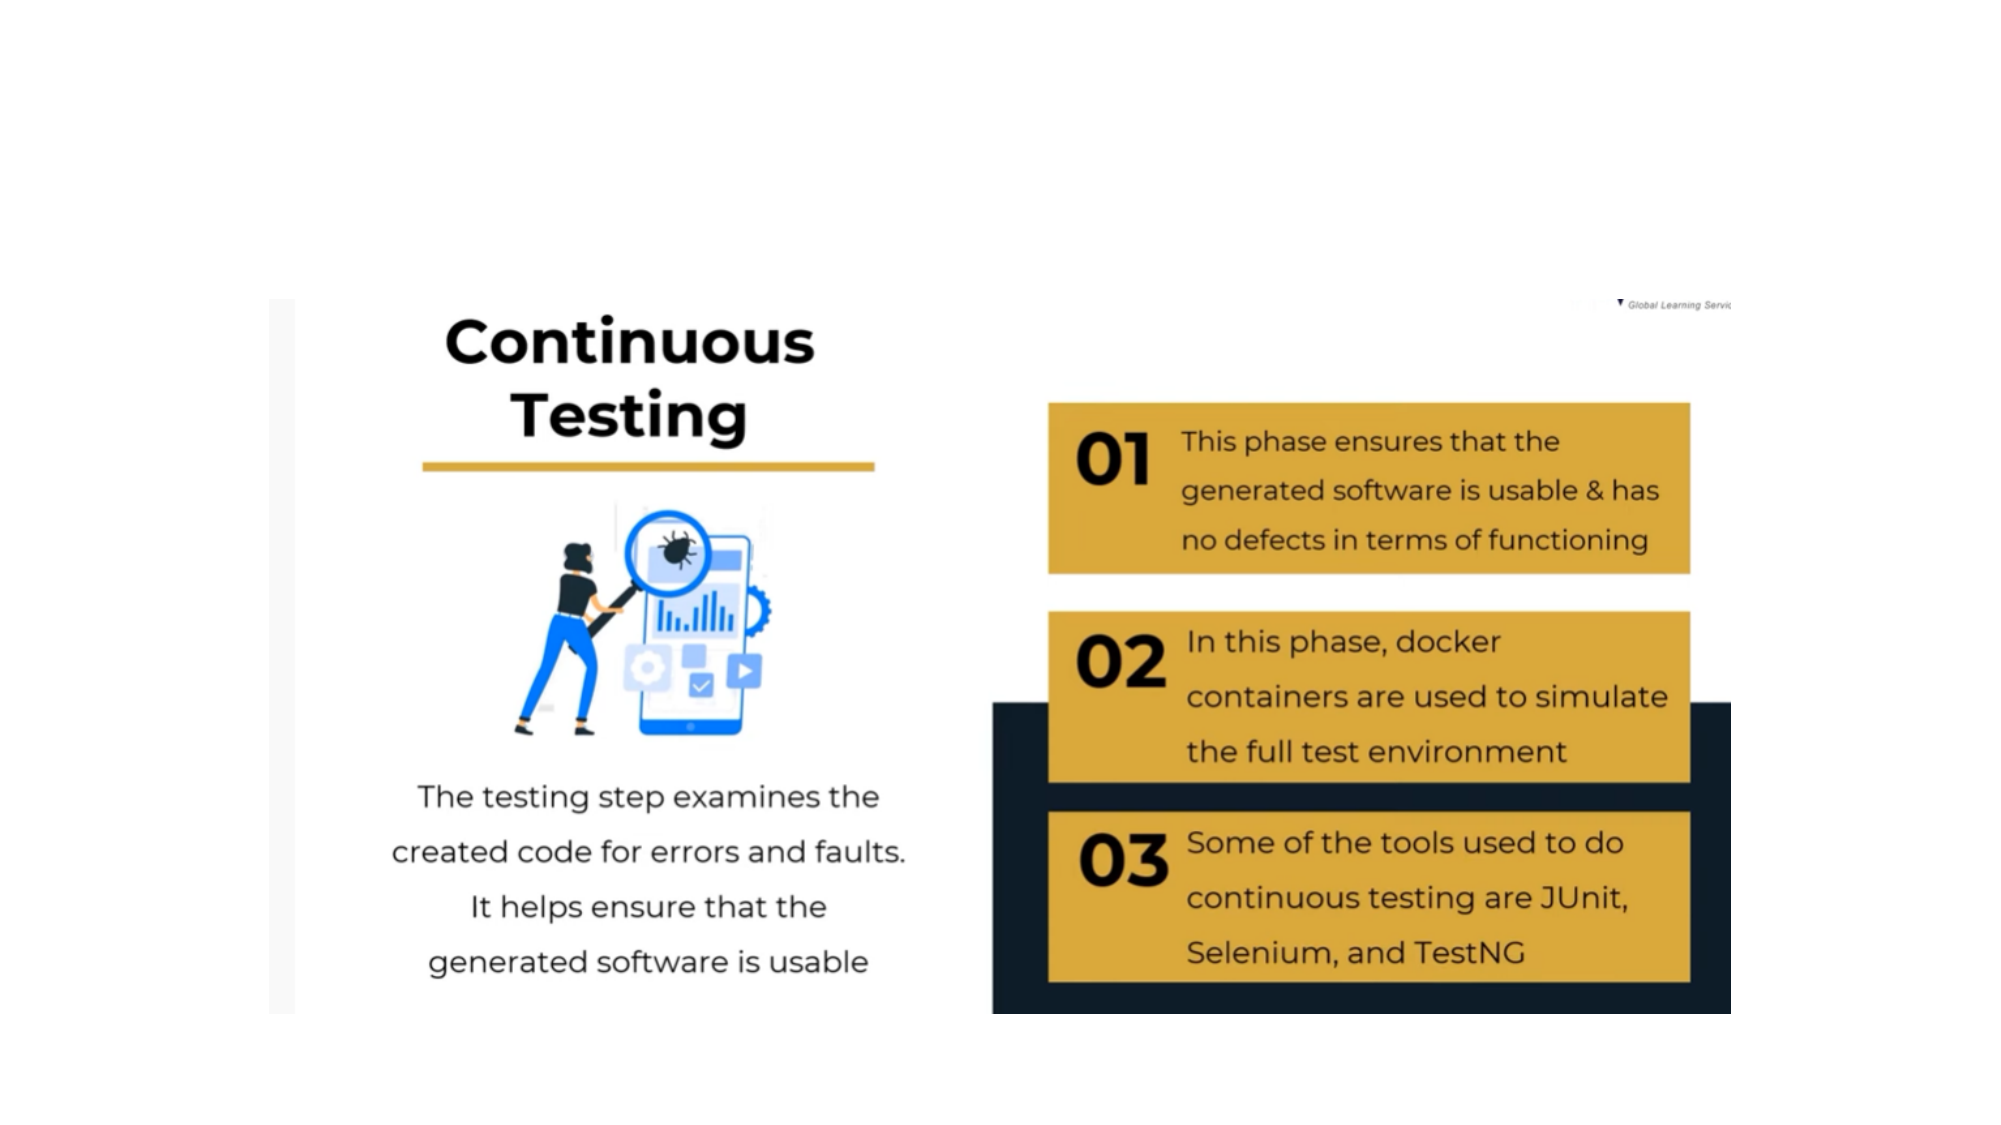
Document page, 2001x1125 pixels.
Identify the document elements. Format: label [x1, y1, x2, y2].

list [269, 299, 1731, 1014]
